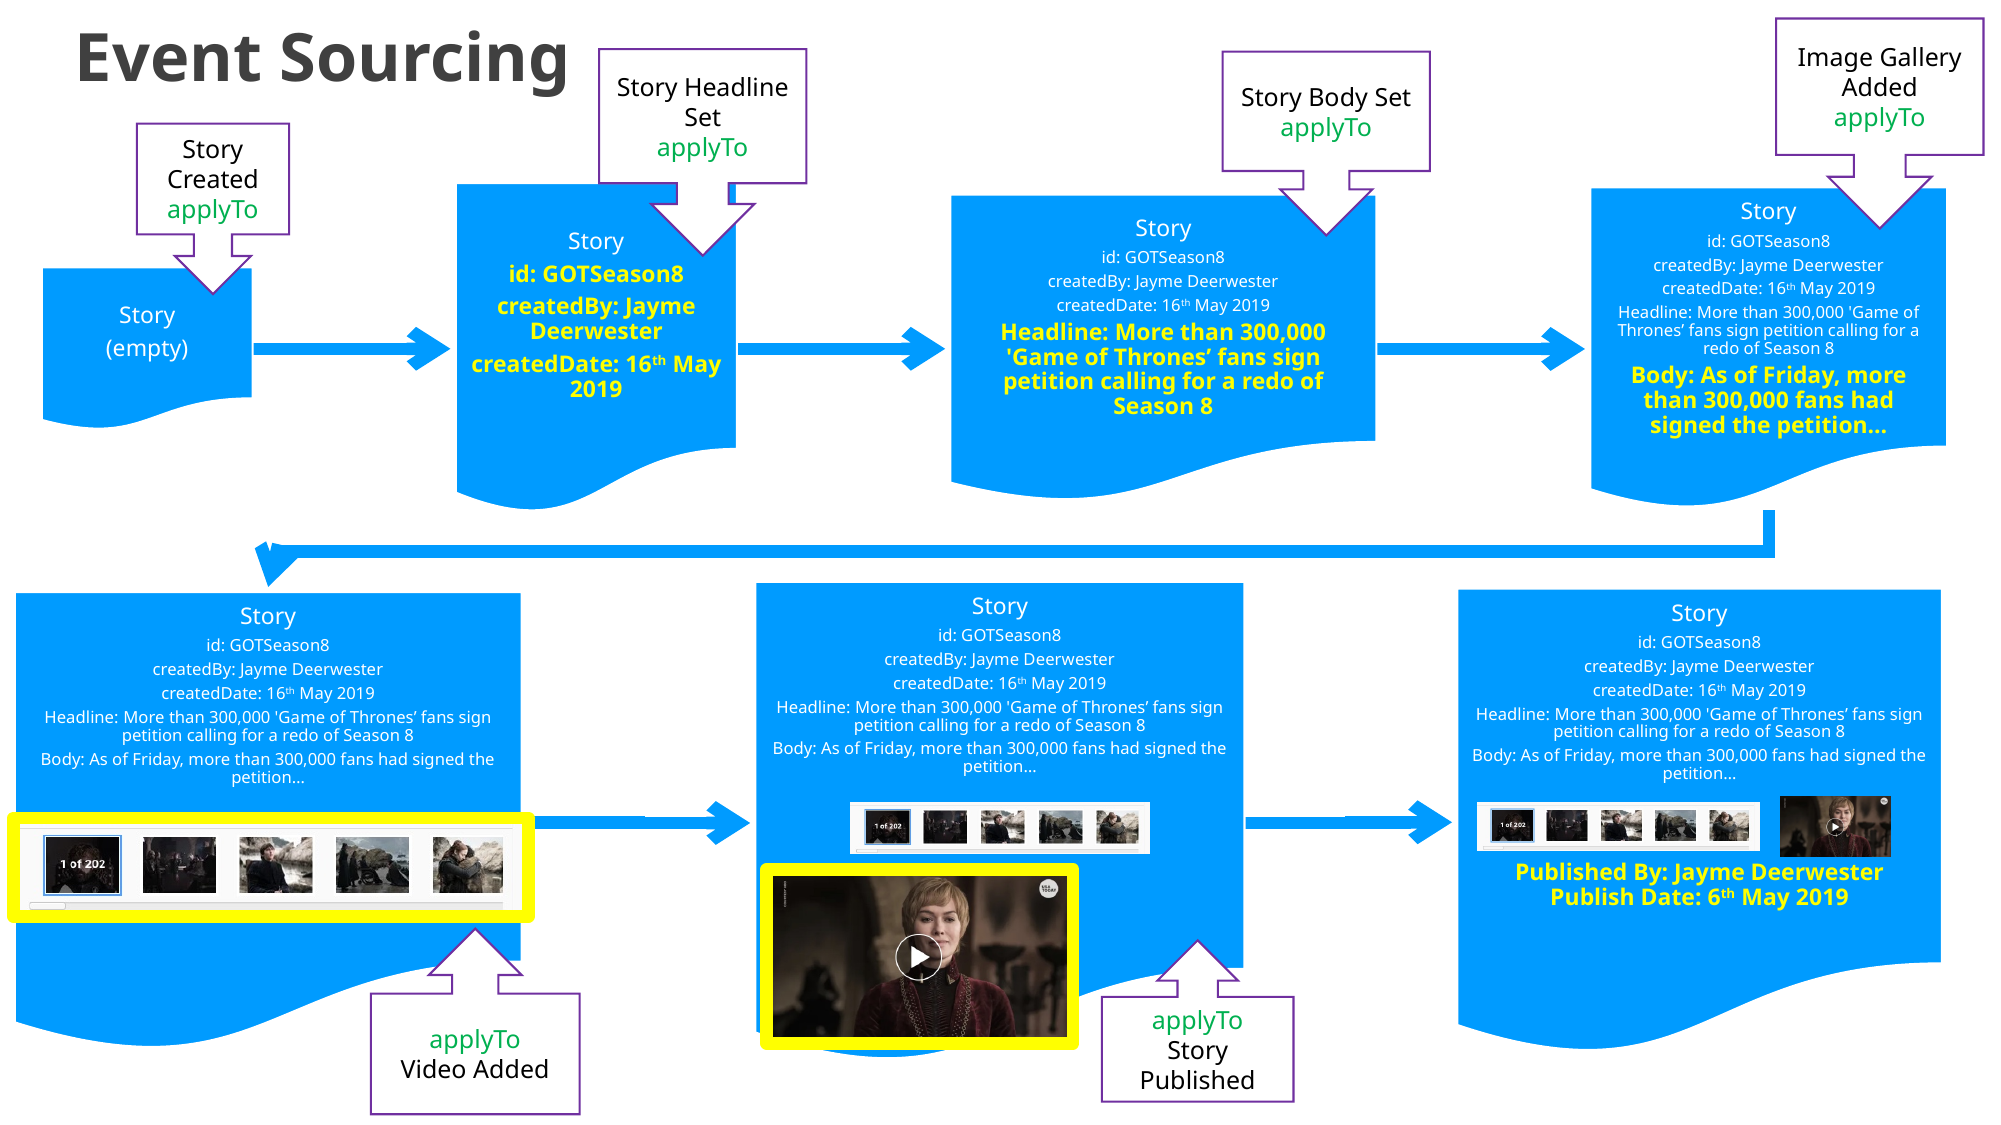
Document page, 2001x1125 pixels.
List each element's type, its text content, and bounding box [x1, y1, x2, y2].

picture [19, 824, 523, 911]
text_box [0, 157, 1973, 1122]
text_box Story Headline Set applyTo [598, 105, 808, 157]
text_box Story Created applyTo [135, 122, 291, 157]
picture [850, 802, 1150, 854]
picture [772, 875, 1067, 1038]
picture [1780, 796, 1891, 857]
text_box Event Sourcing [59, 16, 1944, 105]
picture [1477, 802, 1760, 851]
text_box Image Gallery Added applyTo [1775, 17, 1985, 157]
text_box Story Body Set applyTo [1221, 105, 1431, 157]
